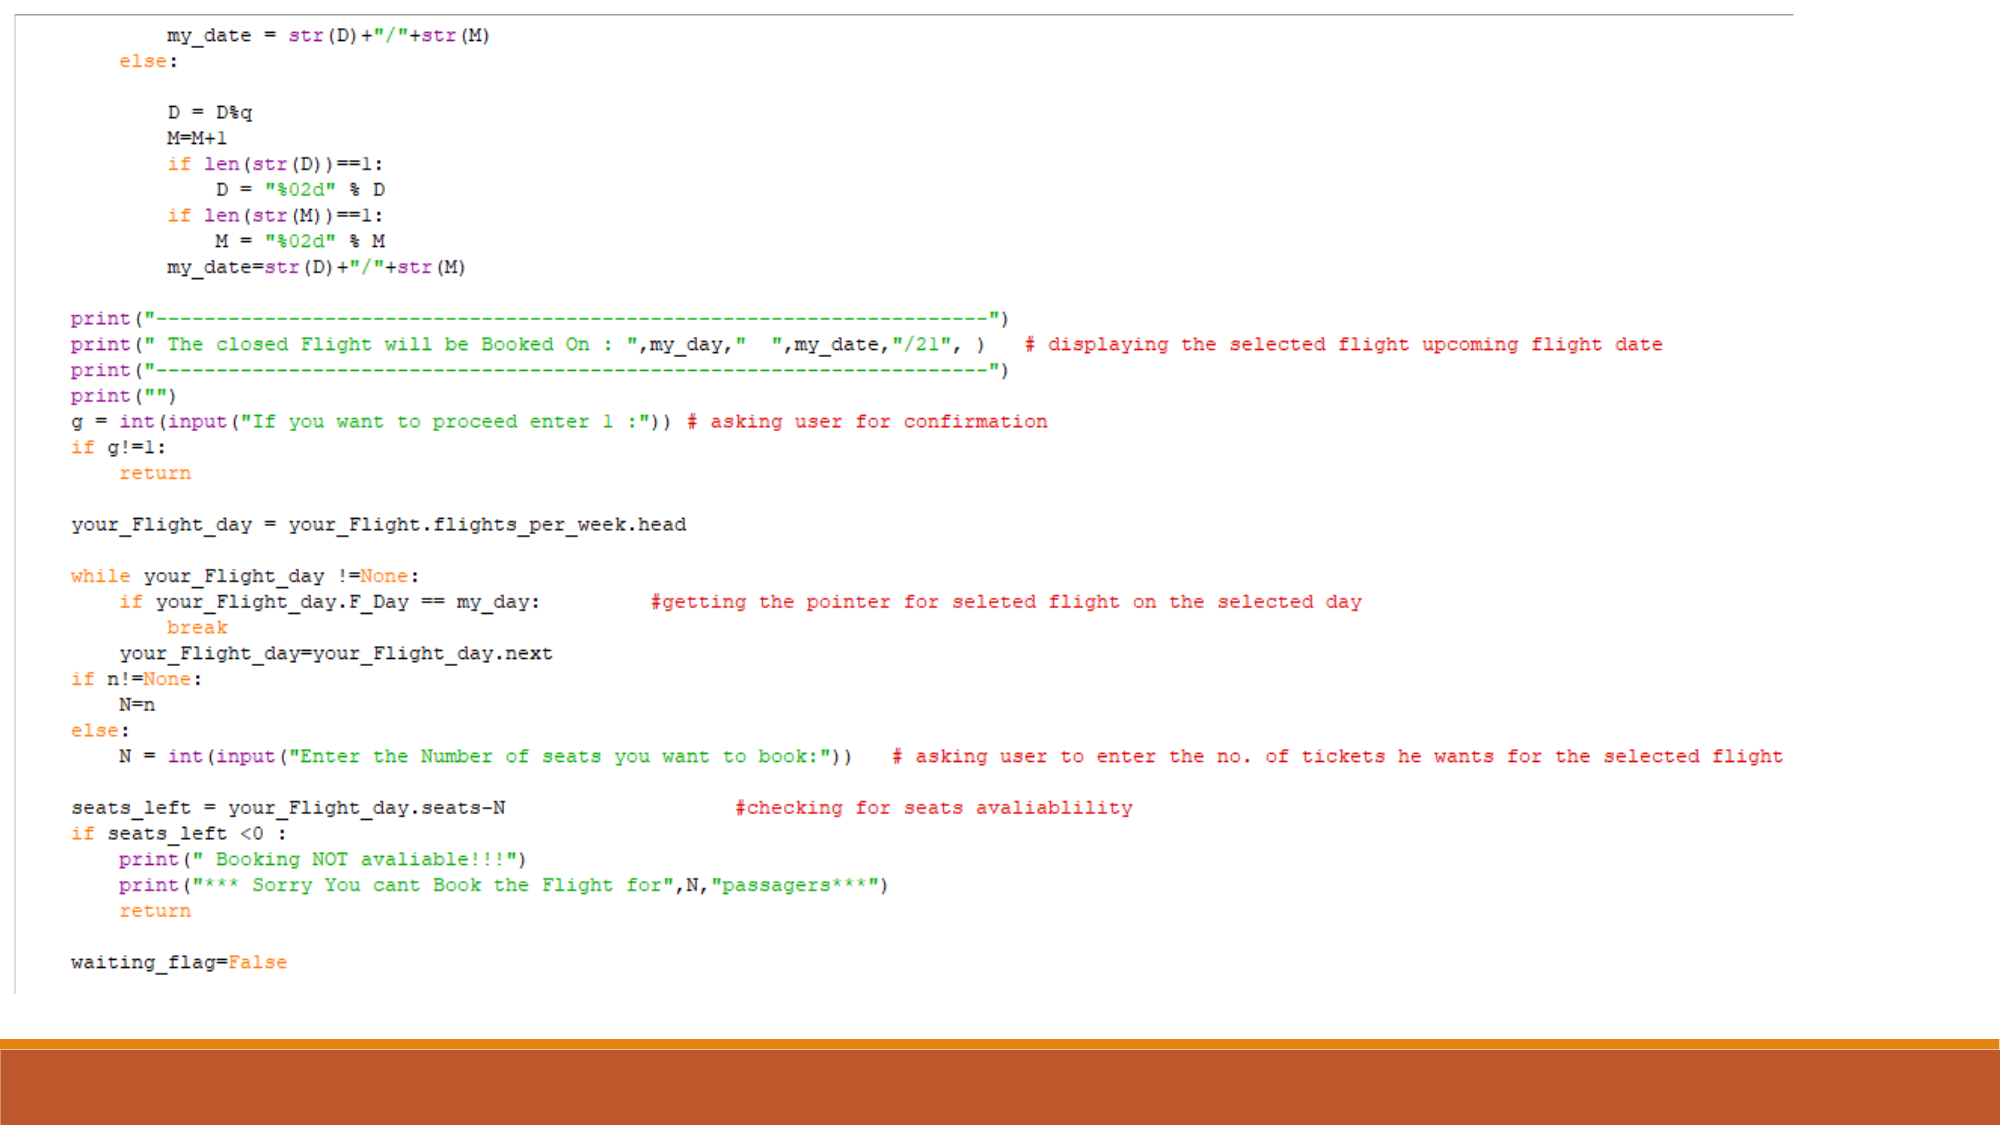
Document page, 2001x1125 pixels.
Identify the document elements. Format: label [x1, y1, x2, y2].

picture [14, 14, 1795, 995]
